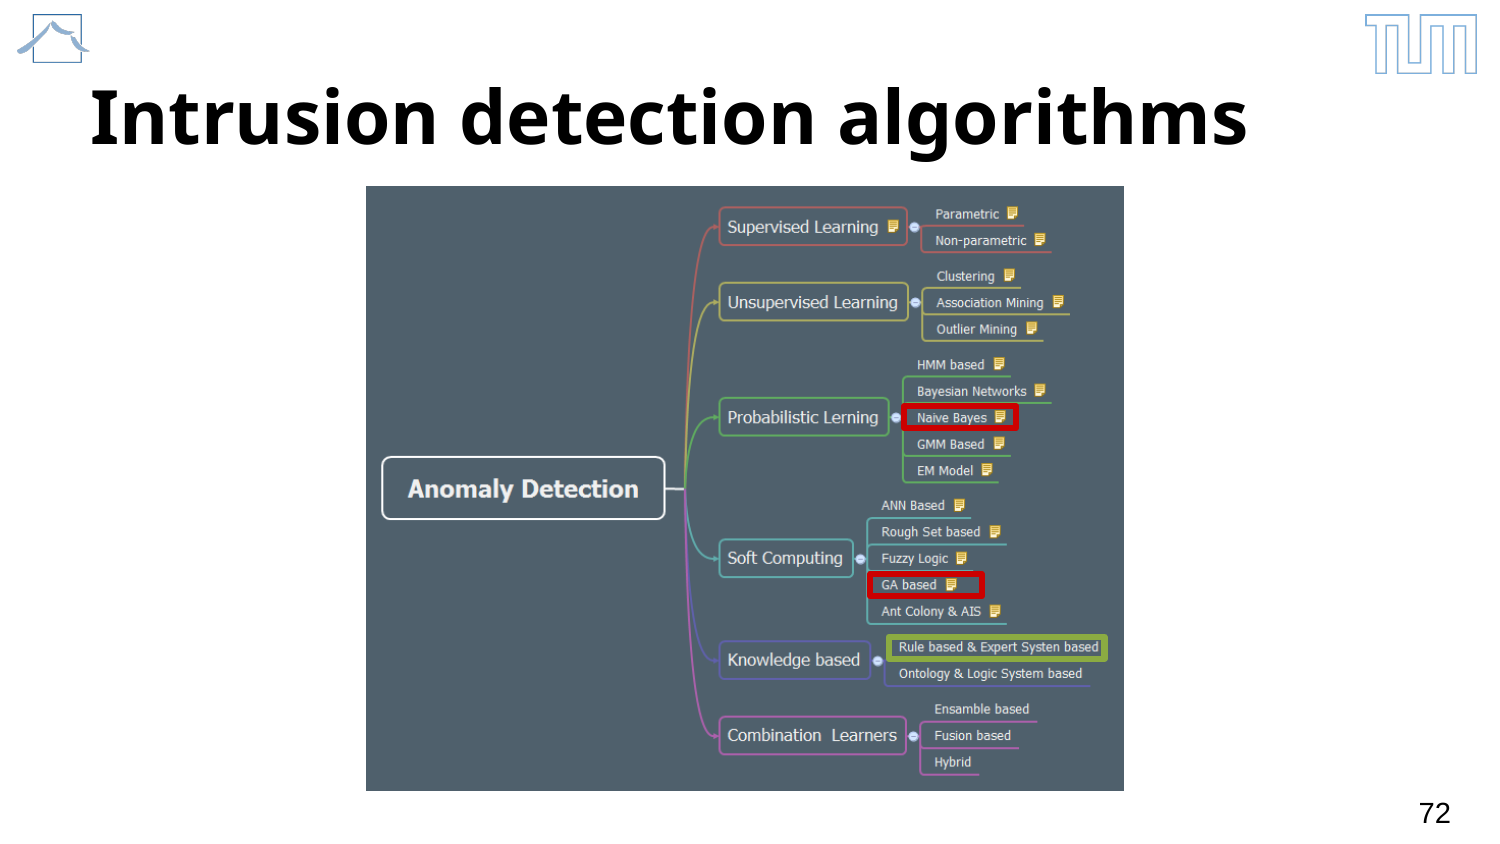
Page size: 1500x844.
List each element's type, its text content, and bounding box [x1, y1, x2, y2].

slide_number ‹#› [1403, 779, 1494, 844]
picture [17, 14, 90, 63]
picture [365, 185, 1124, 791]
title Intrusion detection algorithms [75, 33, 1425, 175]
